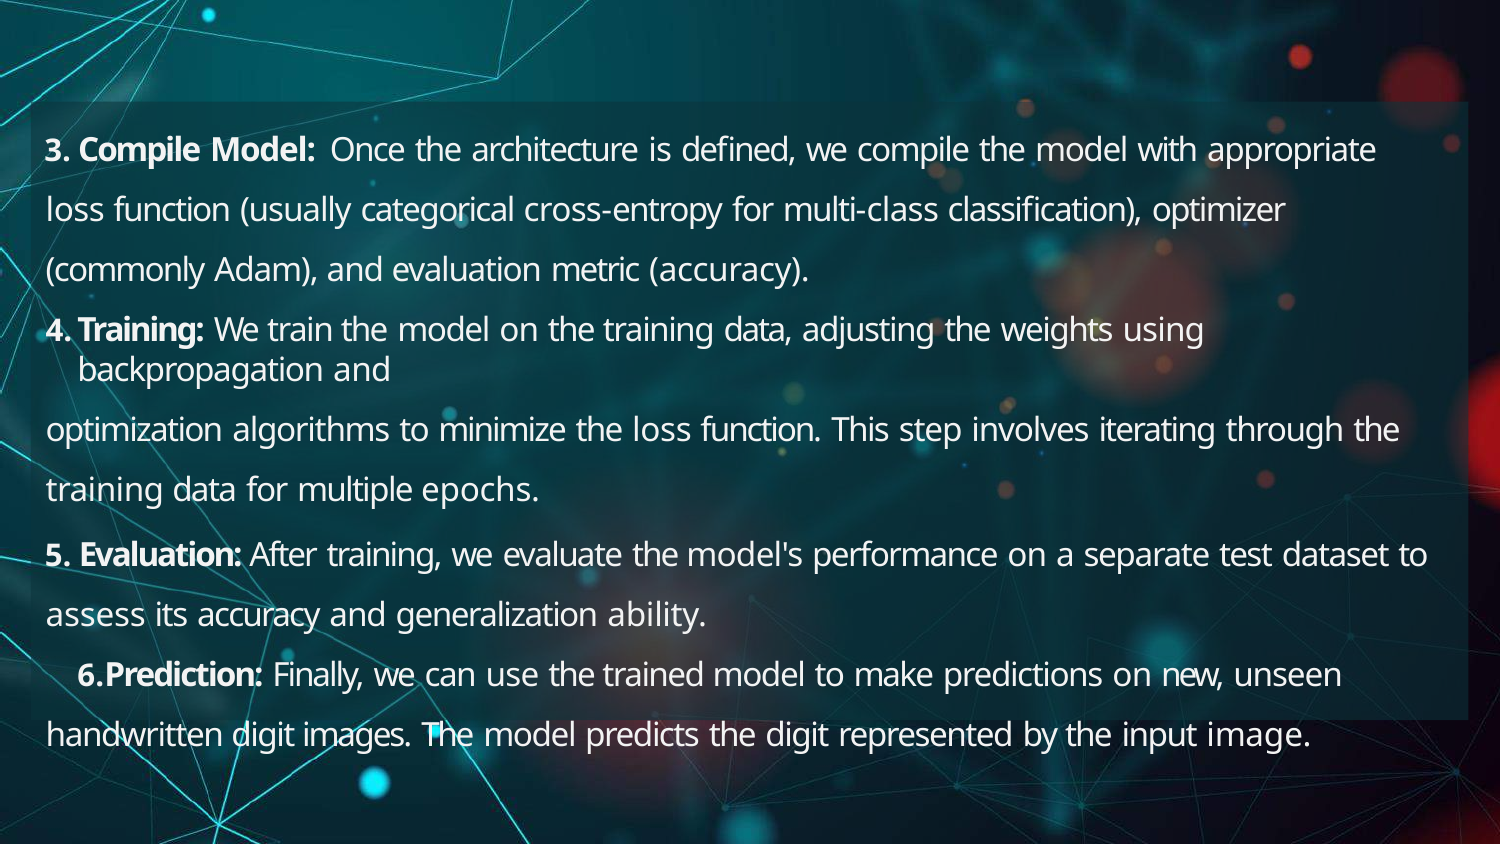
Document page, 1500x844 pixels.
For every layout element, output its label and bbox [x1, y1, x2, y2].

text_box [0, 0, 1500, 844]
